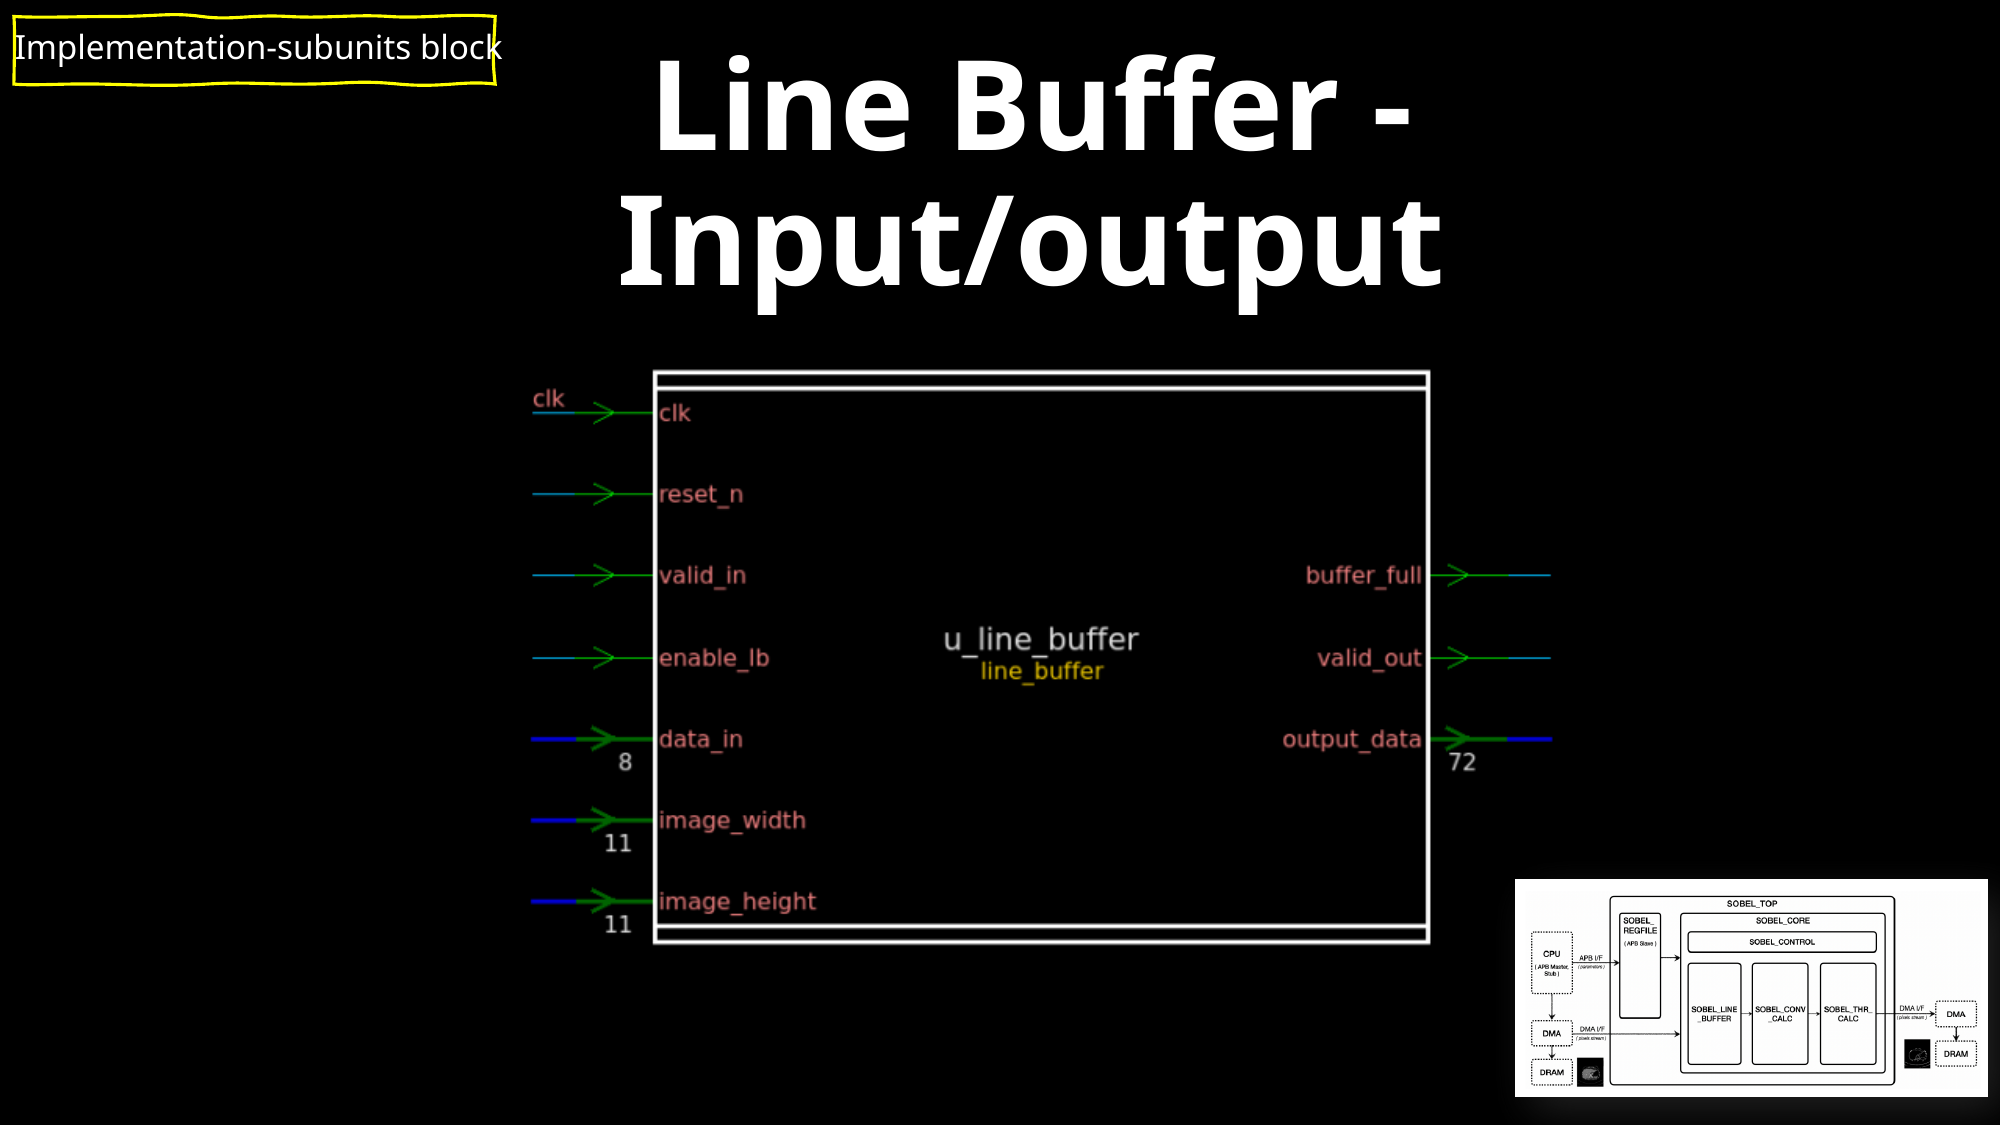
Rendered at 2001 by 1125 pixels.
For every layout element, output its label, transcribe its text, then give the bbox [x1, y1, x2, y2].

text_box [12, 13, 497, 19]
text_box Implementation-subunits block [0, 19, 590, 74]
picture [491, 311, 1989, 1098]
text_box Line Buffer - Input/output [509, 0, 1555, 311]
text_box [12, 74, 497, 87]
